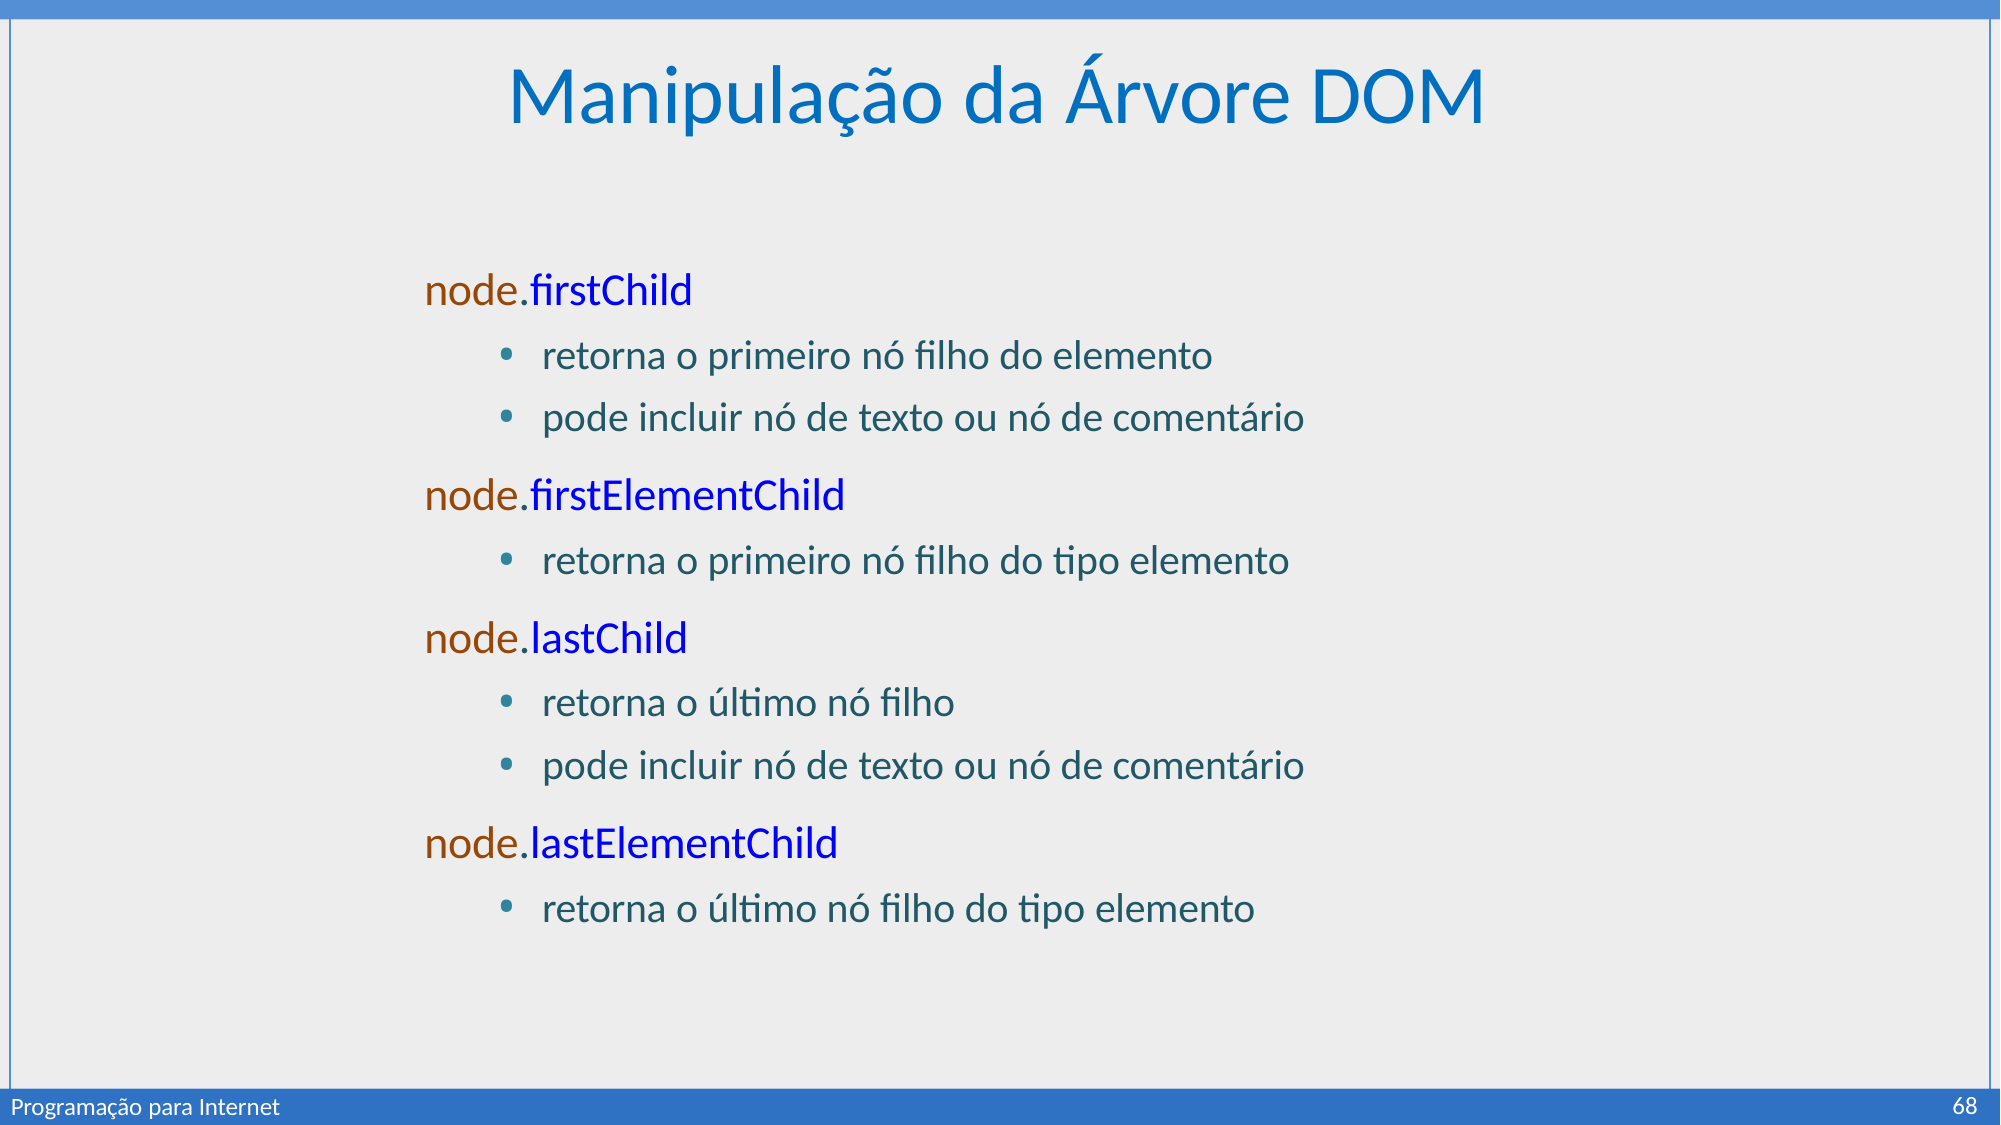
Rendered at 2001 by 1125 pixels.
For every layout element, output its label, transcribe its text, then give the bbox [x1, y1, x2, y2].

title Manipulação da Árvore DOM [505, 38, 1495, 229]
slide_number Programação para Internet [8, 1094, 287, 1125]
slide_number 68 [1946, 1093, 1992, 1125]
text_box node.firstChild retorna o primeiro nó filho do elemento pode incluir nó de texto ou nó de comentário node.firstElementChild retorna o primeiro nó filho do tipo elemento node.lastChild retorna o último nó filho pode incluir nó de texto ou nó de comentário node.lastElementChild retorna o último nó filho do tipo elemento [422, 254, 1309, 931]
